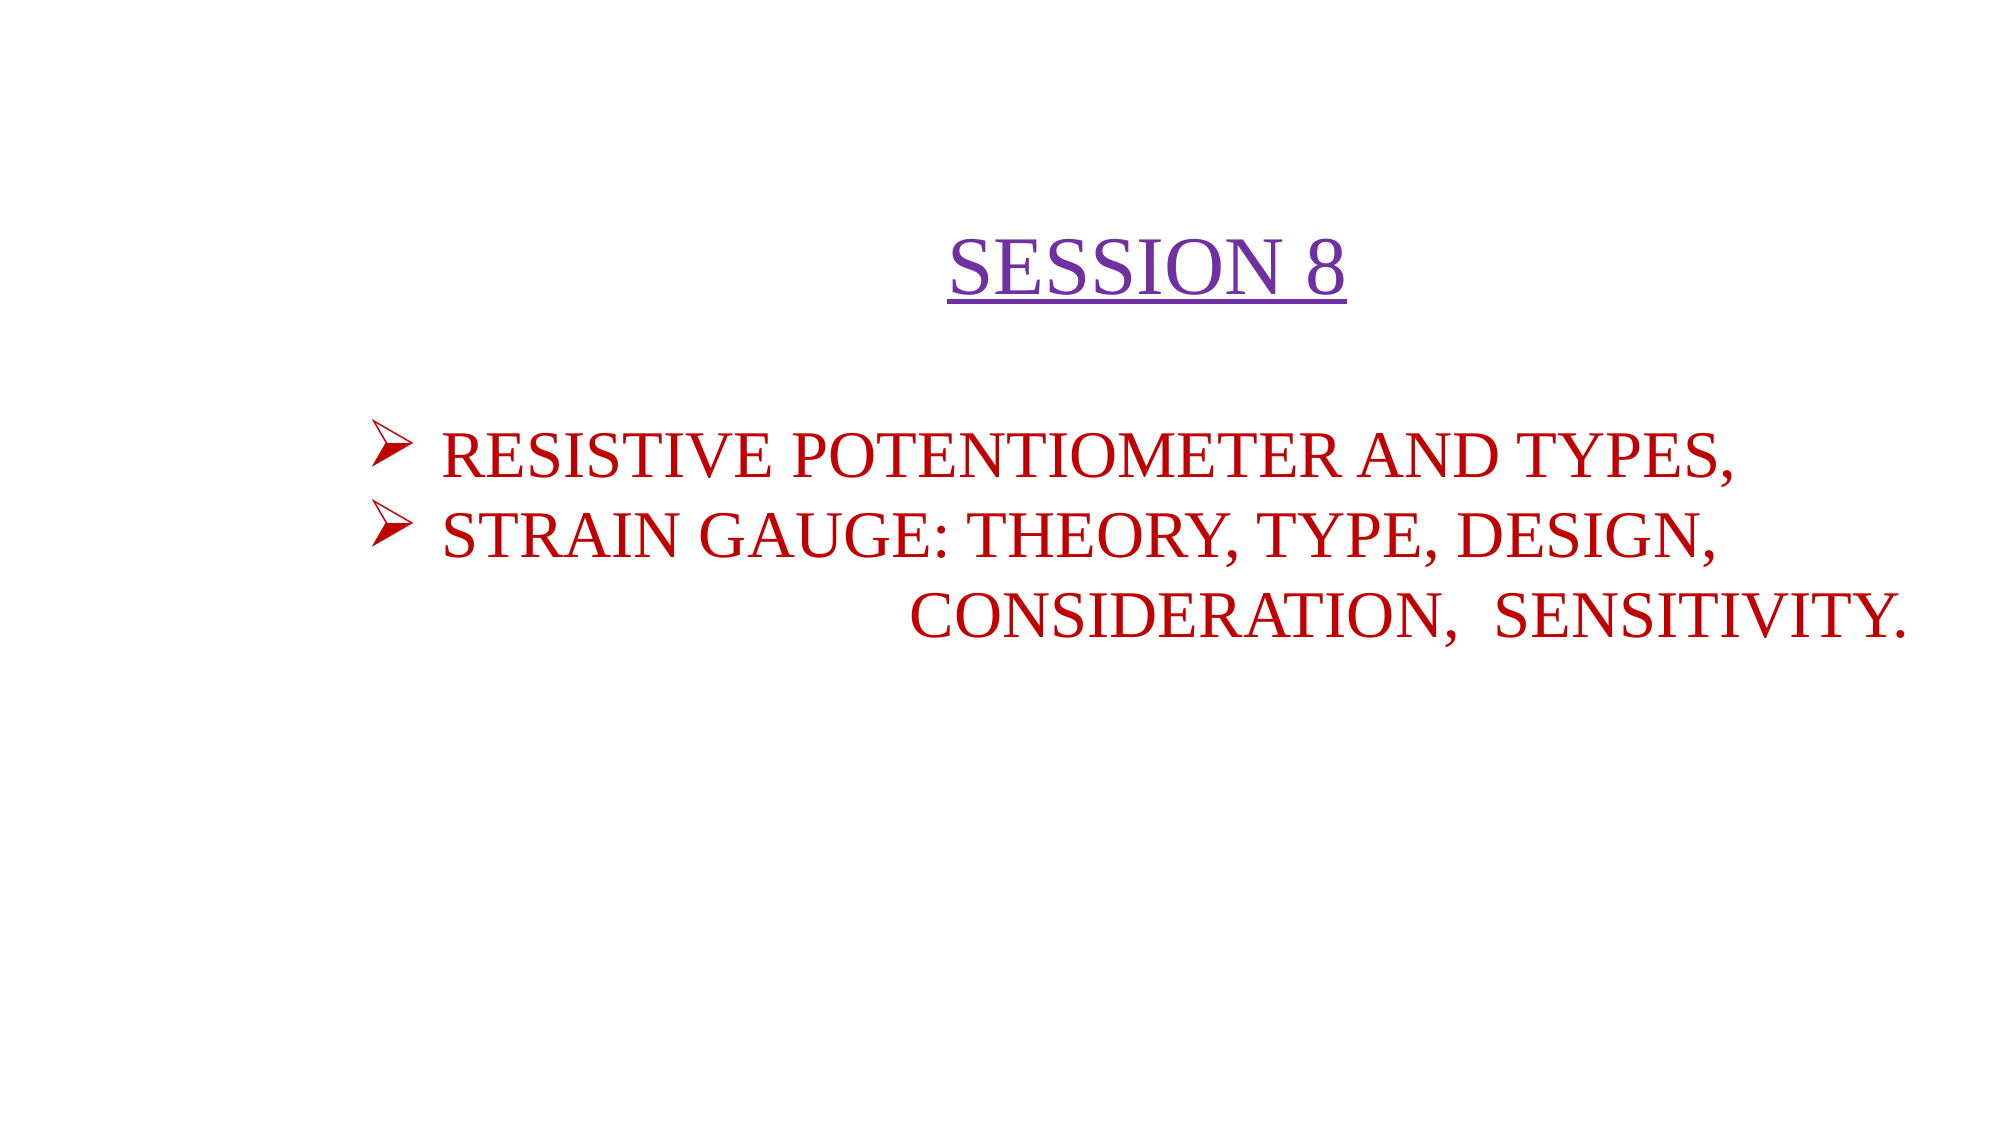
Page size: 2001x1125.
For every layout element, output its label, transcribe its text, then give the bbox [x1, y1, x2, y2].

text_box SESSION 8 RESISTIVE POTENTIOMETER AND TYPES, STRAIN GAUGE: THEORY, TYPE, DESIGN, CONSIDERATION, SENSITIVITY. [351, 203, 1944, 704]
